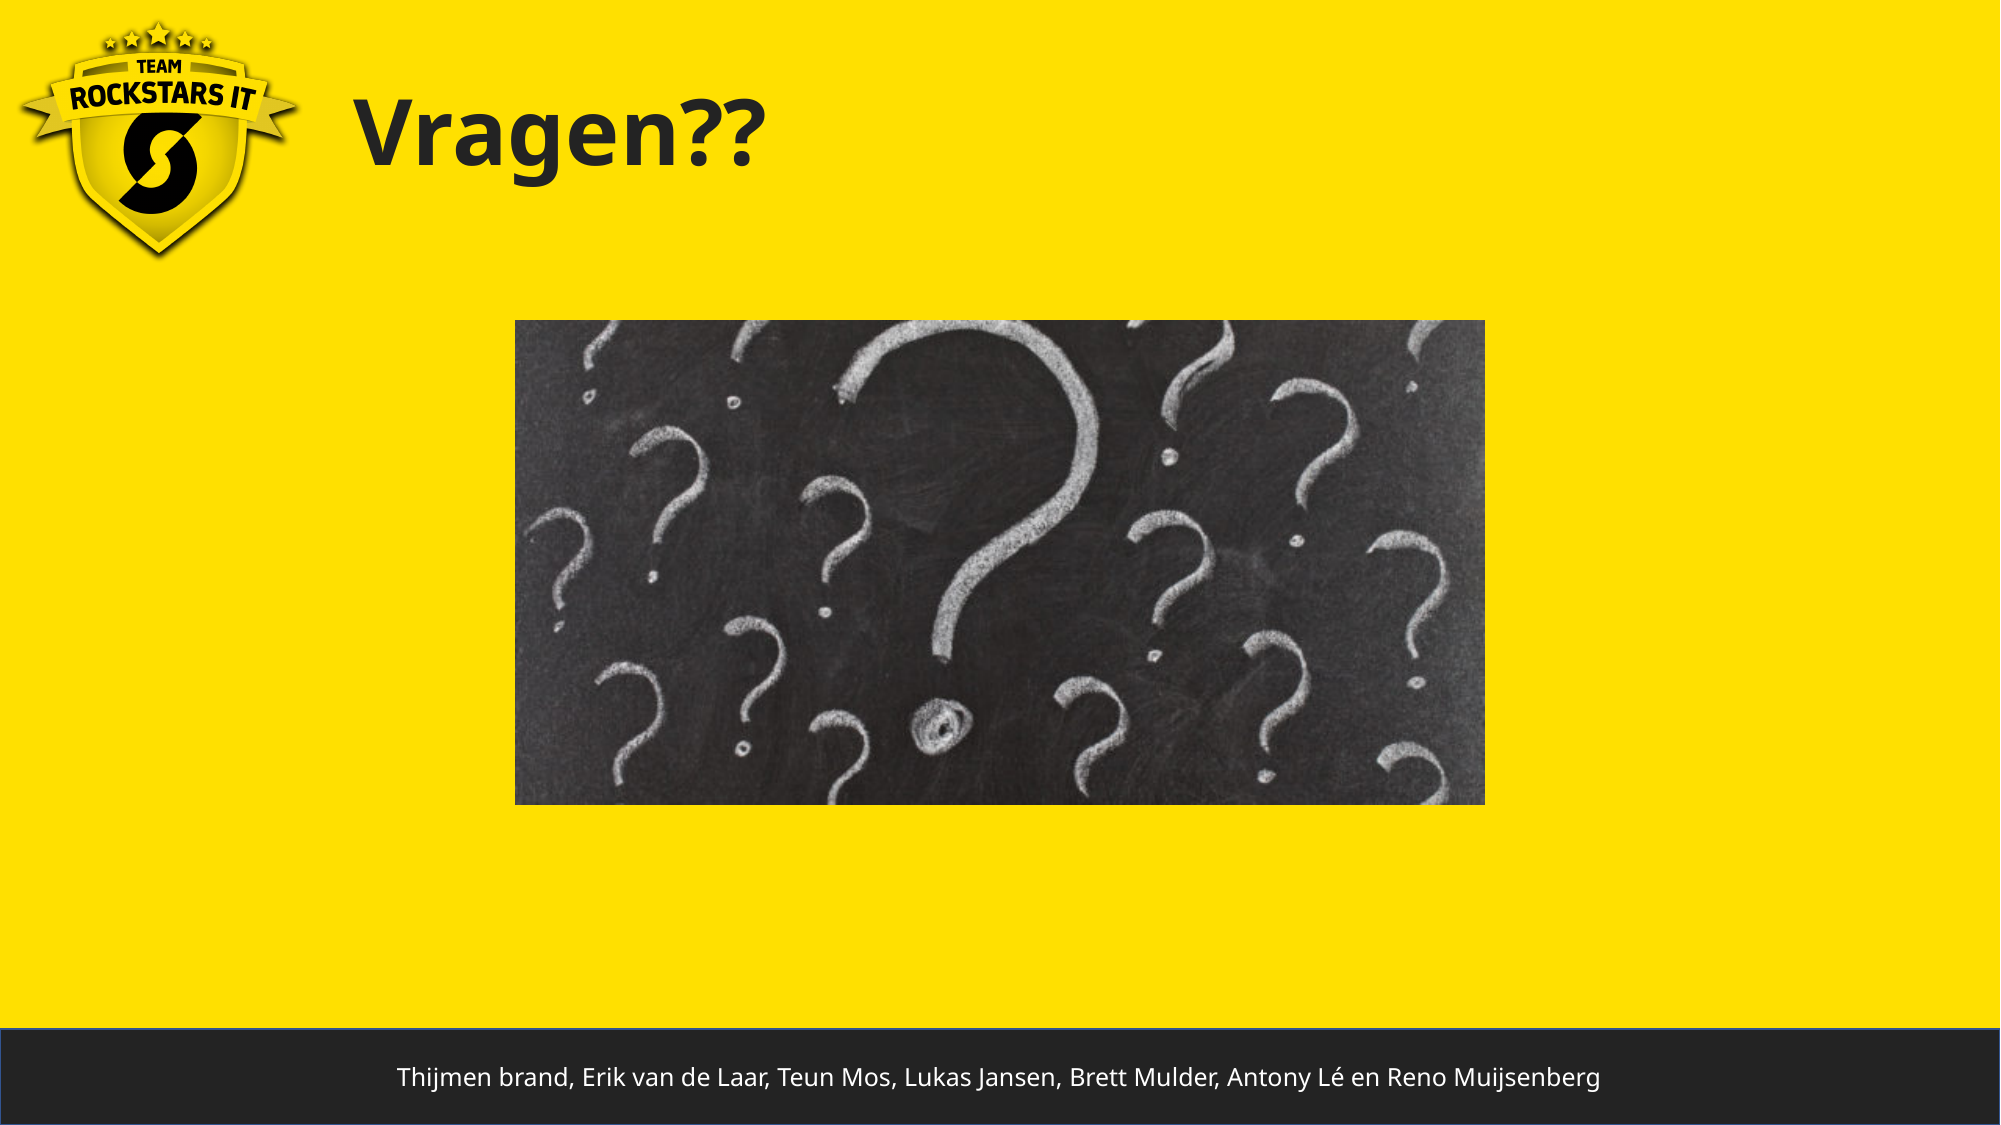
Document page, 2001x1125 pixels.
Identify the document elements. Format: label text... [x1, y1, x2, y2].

picture [0, 0, 322, 272]
text_box [0, 1028, 2000, 1125]
text_box Vragen?? [338, 74, 1839, 197]
text_box Thijmen brand, Erik van de Laar, Teun Mos, Lukas Jansen, Brett Mulder, Antony Lé en Reno Muijsenberg [18, 1054, 1982, 1100]
picture [515, 320, 1485, 805]
